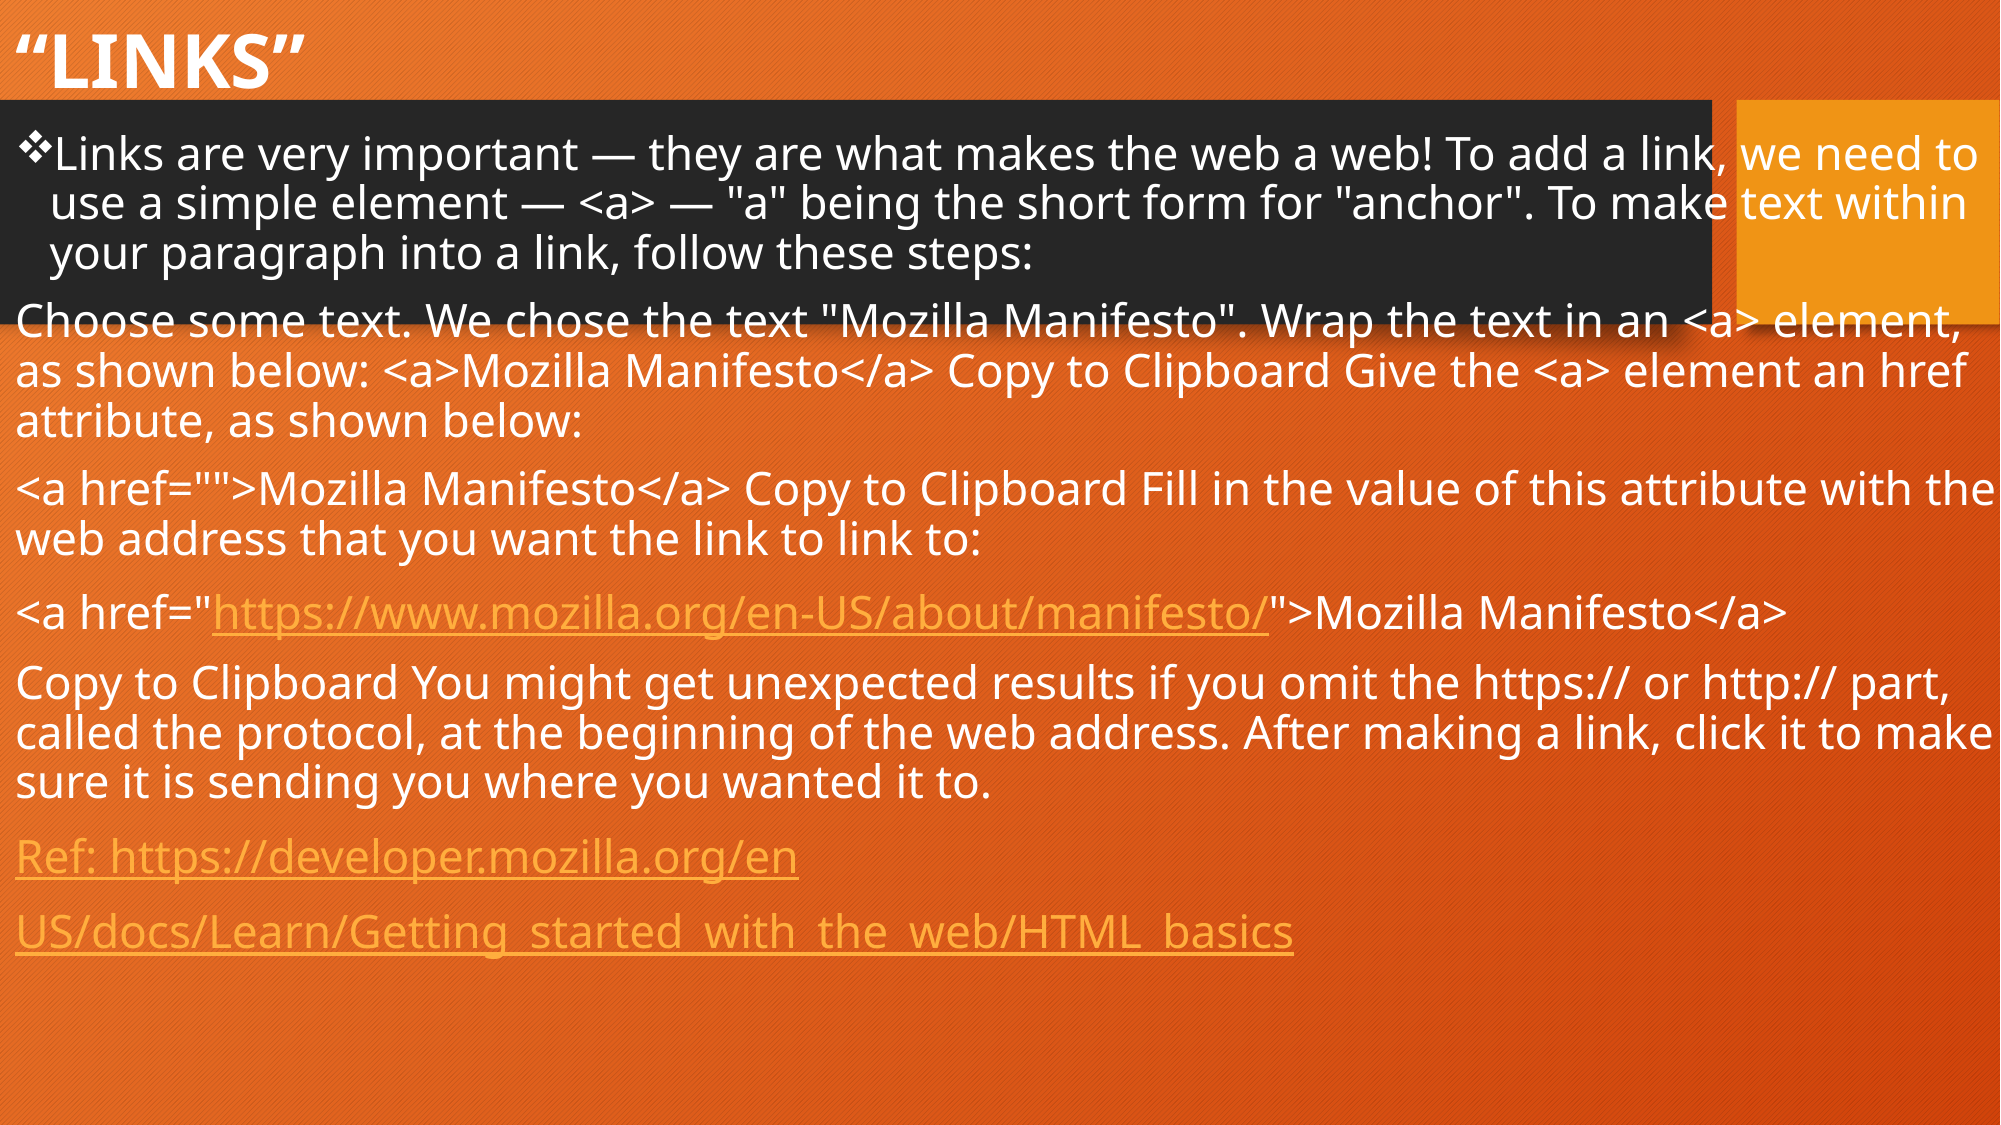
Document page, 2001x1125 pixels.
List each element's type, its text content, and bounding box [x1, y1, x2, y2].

title “LINKS” [0, 0, 1578, 122]
list Links are very important — they are what makes the web a web! To add a link, we need to use a simple element — <a> — "a" being the short form for "anchor". To make text within your paragraph into a link, follow these steps: Choose some text. We chose the text "Mozilla Manifesto". Wrap the text in an <a> element, as shown below: <a>Mozilla Manifesto</a> Copy to Clipboard Give the <a> element an href attribute, as shown below: <a href="">Mozilla Manifesto</a> Copy to Clipboard Fill in the value of this attribute with the web address that you want the link to link to: <a href="https://www.mozilla.org/en-US/about/manifesto/">Mozilla Manifesto</a> Copy to Clipboard You might get unexpected results if you omit the https:// or http:// part, called the protocol, at the beginning of the web address. After making a link, click it to make sure it is sending you where you wanted it to. Ref: https://developer.mozilla.org/en US/docs/Learn/Getting_started_with_the_web/HTML_basics [0, 122, 2000, 1125]
